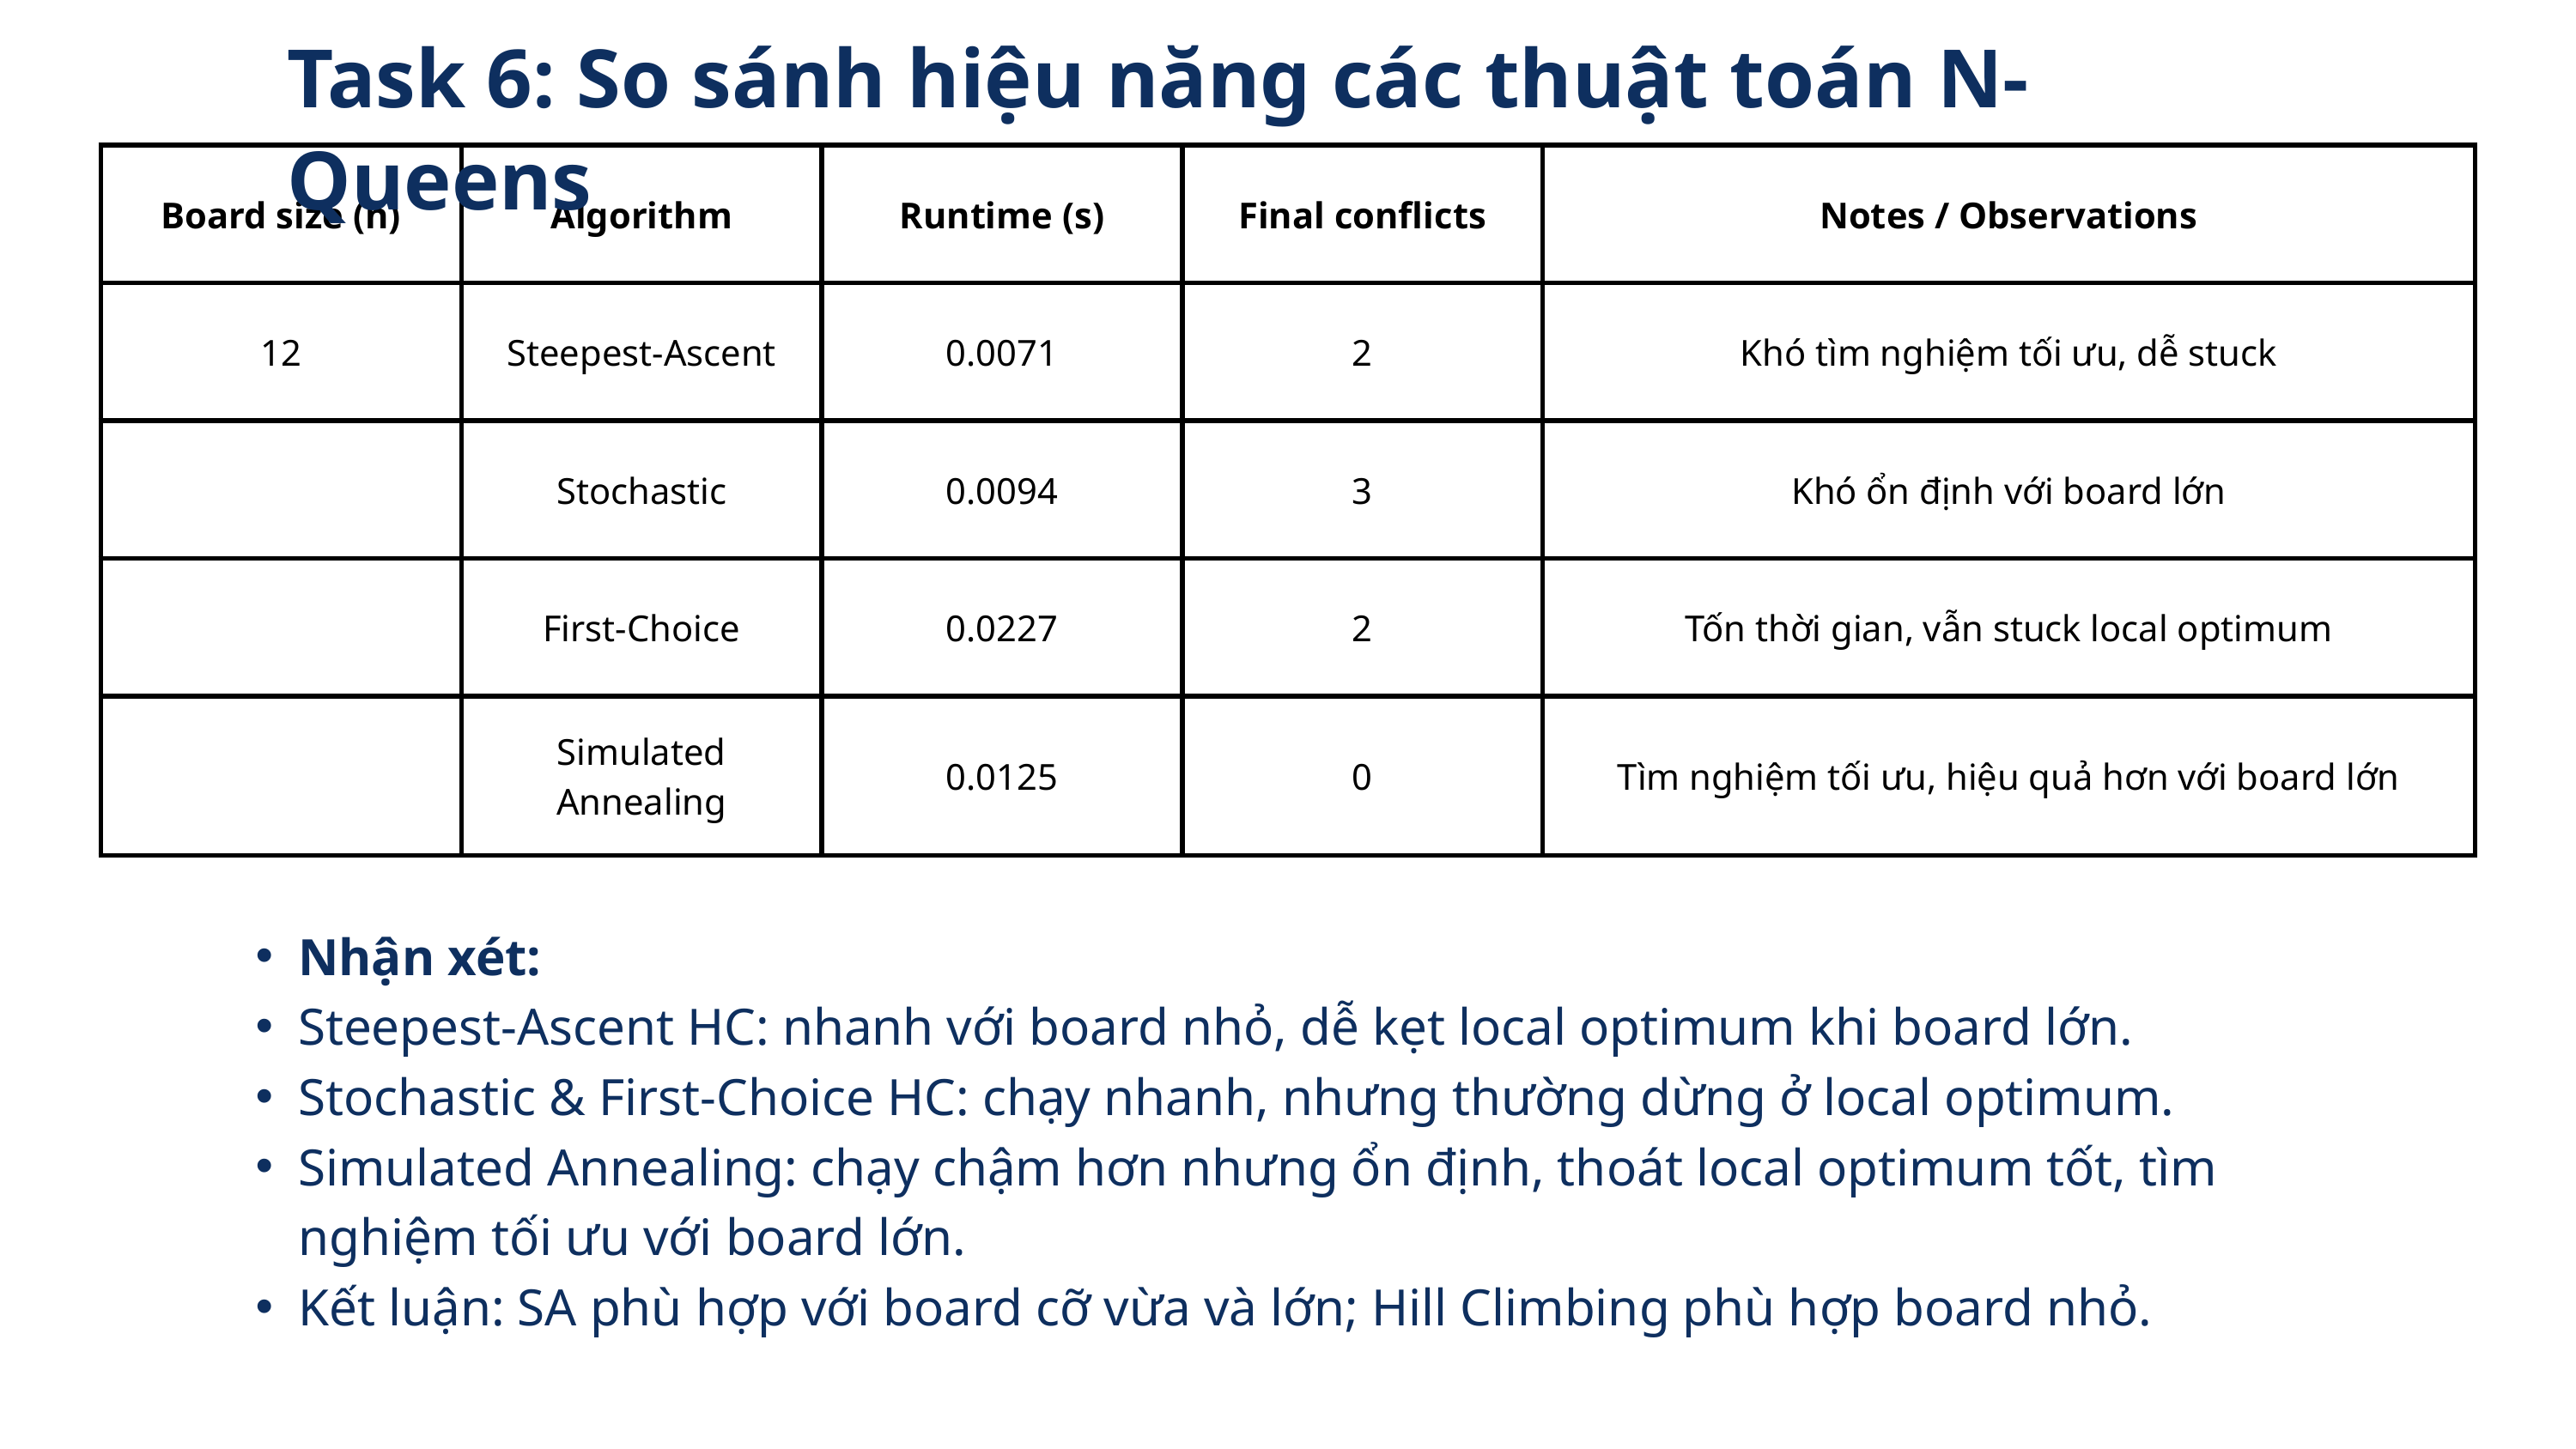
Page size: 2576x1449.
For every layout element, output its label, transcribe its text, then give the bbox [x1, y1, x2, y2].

table_cell Steepest-Ascent [464, 285, 819, 418]
table_cell 3 [1185, 423, 1540, 556]
table_header Runtime (s) [824, 227, 1180, 281]
table_header Final conflicts [1185, 227, 1540, 281]
table_cell Tìm nghiệm tối ưu, hiệu quả hơn với board lớn [1545, 699, 2473, 853]
table_cell 0 [1185, 699, 1540, 853]
table_cell 0.0125 [824, 699, 1180, 853]
table_cell Khó ổn định với board lớn [1545, 423, 2473, 556]
table_header Board size (n) [103, 148, 459, 281]
table_cell 12 [103, 285, 459, 418]
table_cell Stochastic [464, 423, 819, 556]
table_cell 0.0227 [824, 561, 1180, 694]
table_cell 2 [1185, 285, 1540, 418]
table_cell First-Choice [464, 561, 819, 694]
table_cell Simulated Annealing [464, 699, 819, 853]
table_cell Tốn thời gian, vẫn stuck local optimum [1545, 561, 2473, 694]
text_box Task 6: So sánh hiệu năng các thuật toán N-Queens [287, 21, 2289, 227]
table_header Algorithm [464, 227, 819, 281]
table_cell 0.0094 [824, 423, 1180, 556]
table_cell Khó tìm nghiệm tối ưu, dễ stuck [1545, 285, 2473, 418]
table_cell 2 [1185, 561, 1540, 694]
table_header Notes / Observations [1545, 148, 2473, 281]
table_cell [103, 699, 459, 853]
table_cell [103, 423, 459, 556]
table_cell 0.0071 [824, 285, 1180, 418]
table_cell [103, 561, 459, 694]
text_box Nhận xét: Steepest-Ascent HC: nhanh với board nhỏ, dễ kẹt local optimum khi board lớn. Stochastic & First-Choice HC: chạy nhanh, nhưng thường dừng ở local optimum. Simulated Annealing: chạy chậm hơn nhưng ổn định, thoát local optimum tốt, tìm nghiệm tối ưu với board lớn. Kết luận: SA phù hợp với board cỡ vừa và lớn; Hill Climbing phù hợp board nhỏ. [213, 915, 2363, 1337]
